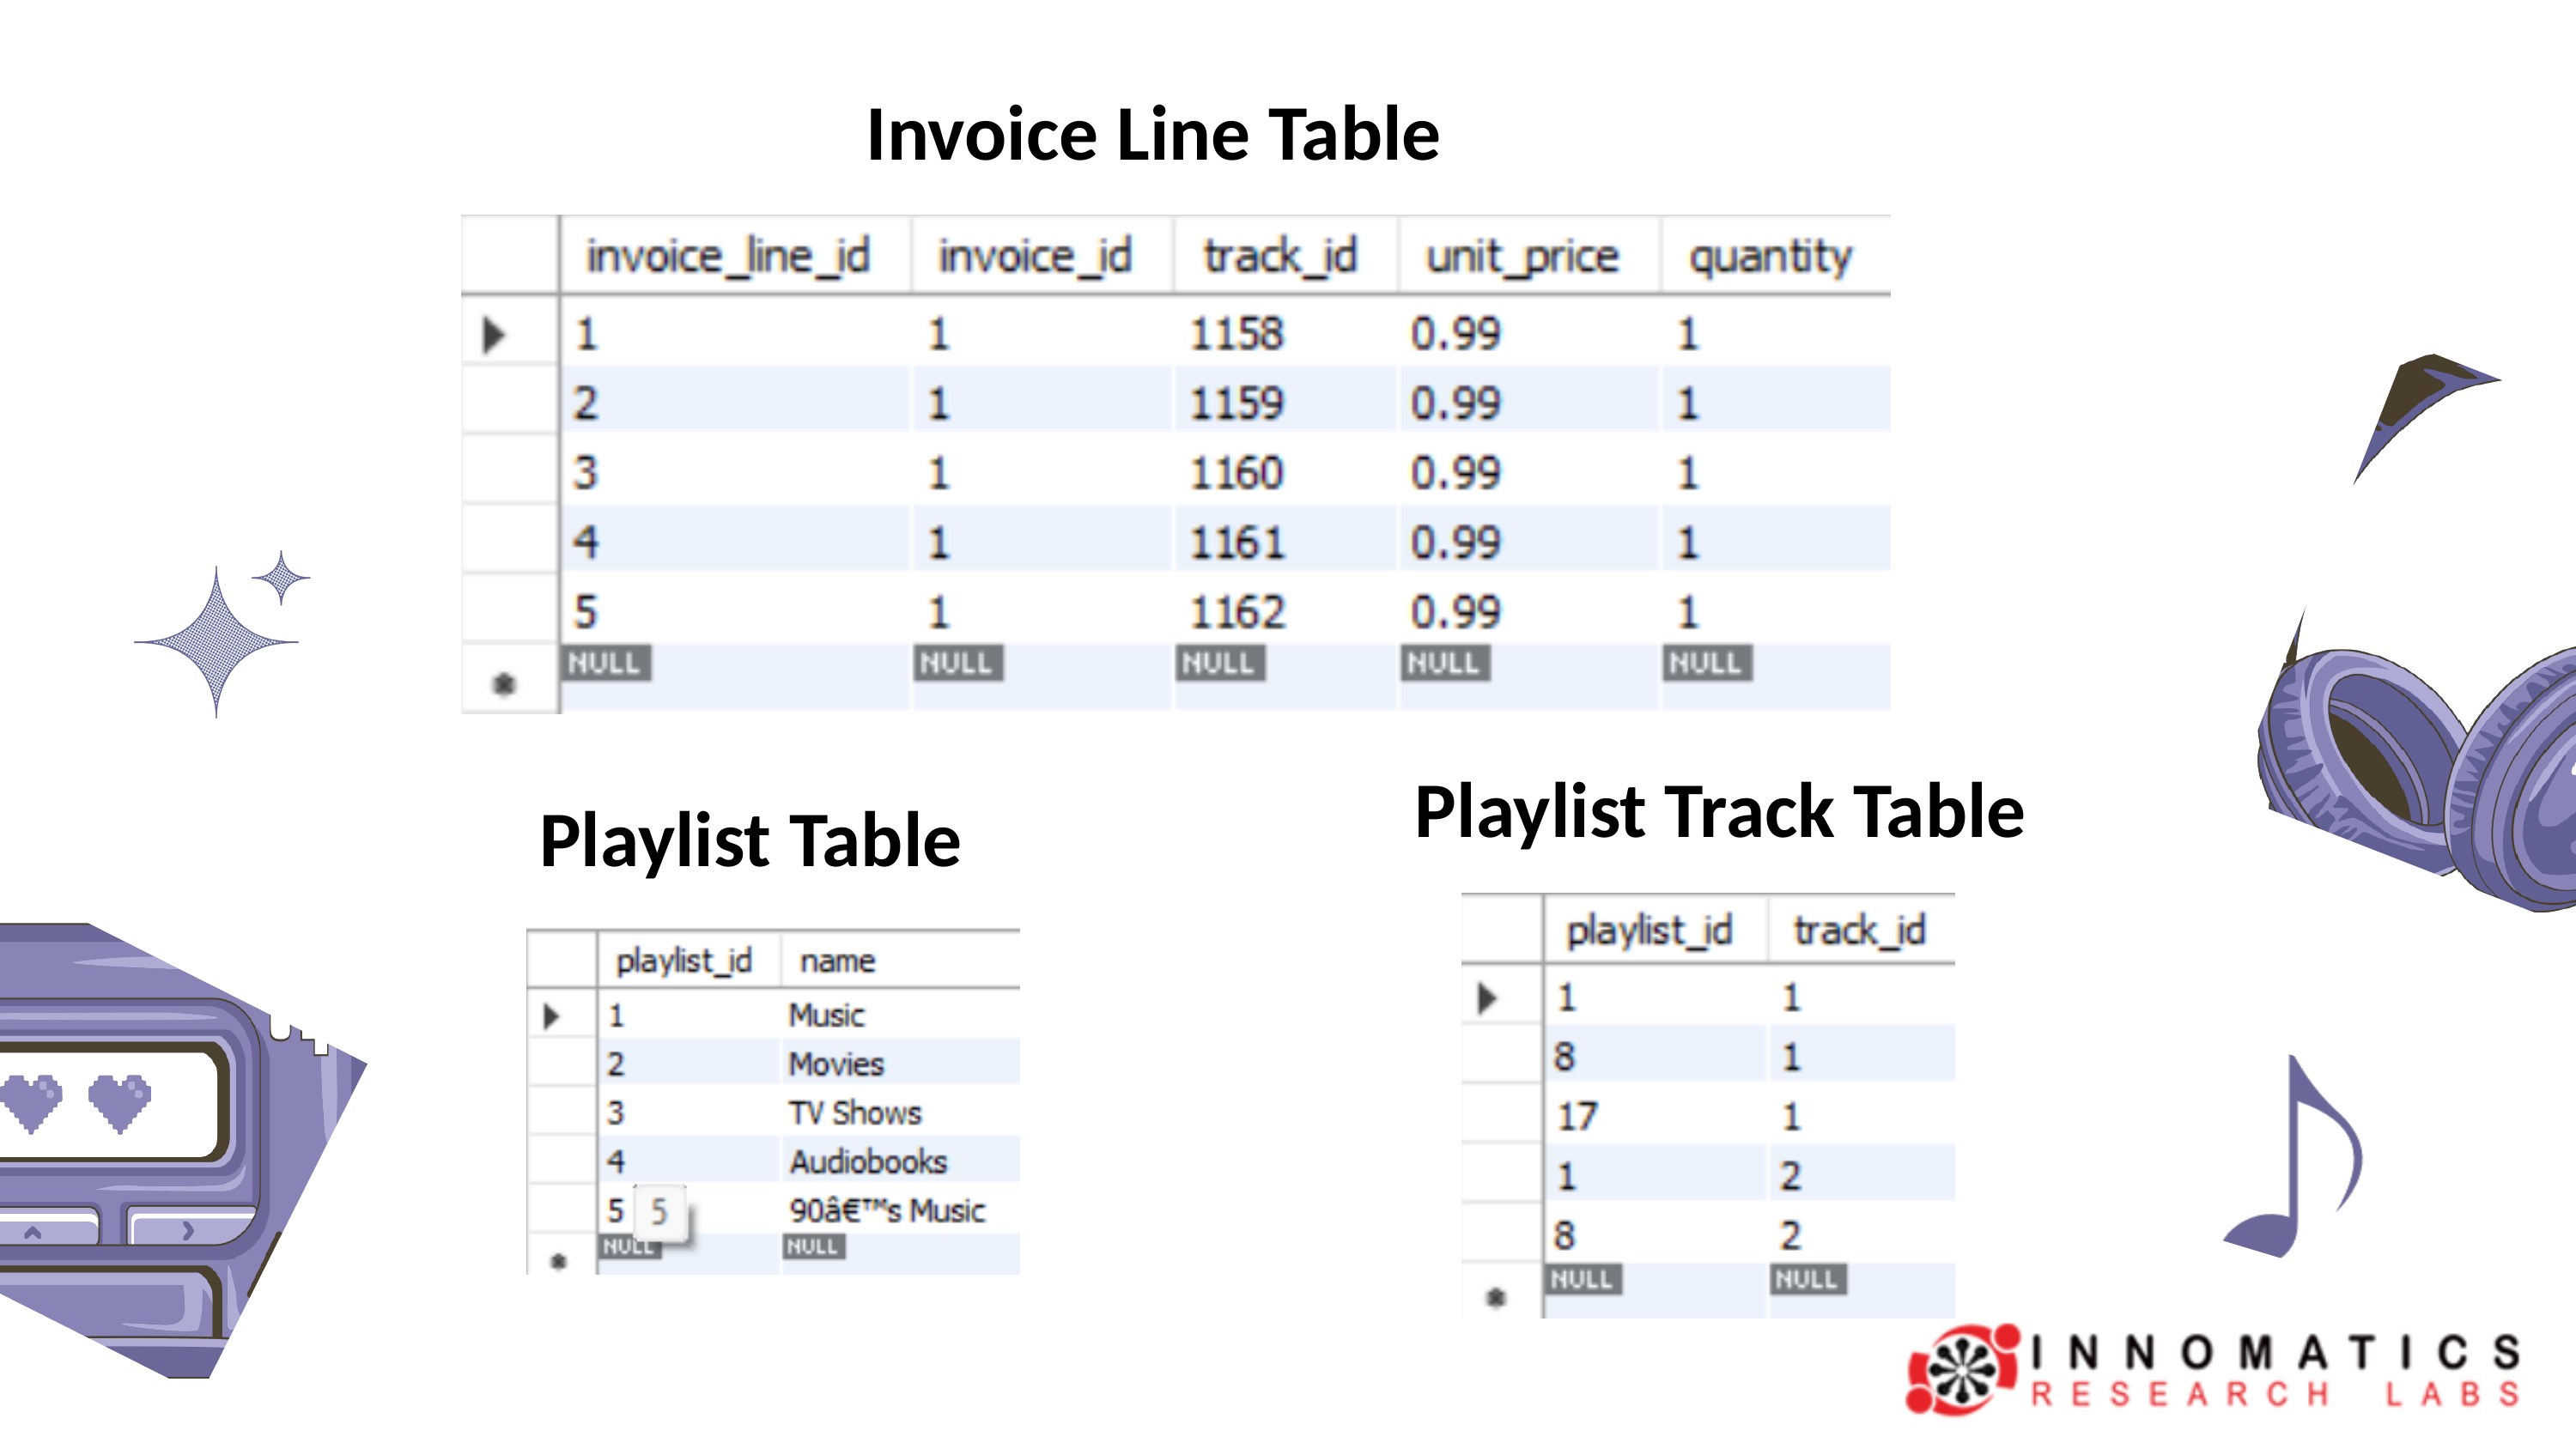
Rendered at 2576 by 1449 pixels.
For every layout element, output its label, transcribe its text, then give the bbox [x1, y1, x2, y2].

picture [526, 928, 1020, 1275]
text_box Invoice Line Table [853, 75, 1734, 183]
text_box [2249, 343, 2576, 926]
picture [1461, 893, 2576, 1436]
text_box Playlist Track Table [1402, 752, 2336, 860]
picture [461, 215, 1891, 714]
text_box Playlist Table [526, 781, 1214, 889]
text_box [134, 550, 311, 719]
text_box [2208, 1046, 2392, 1275]
text_box [0, 878, 368, 1395]
